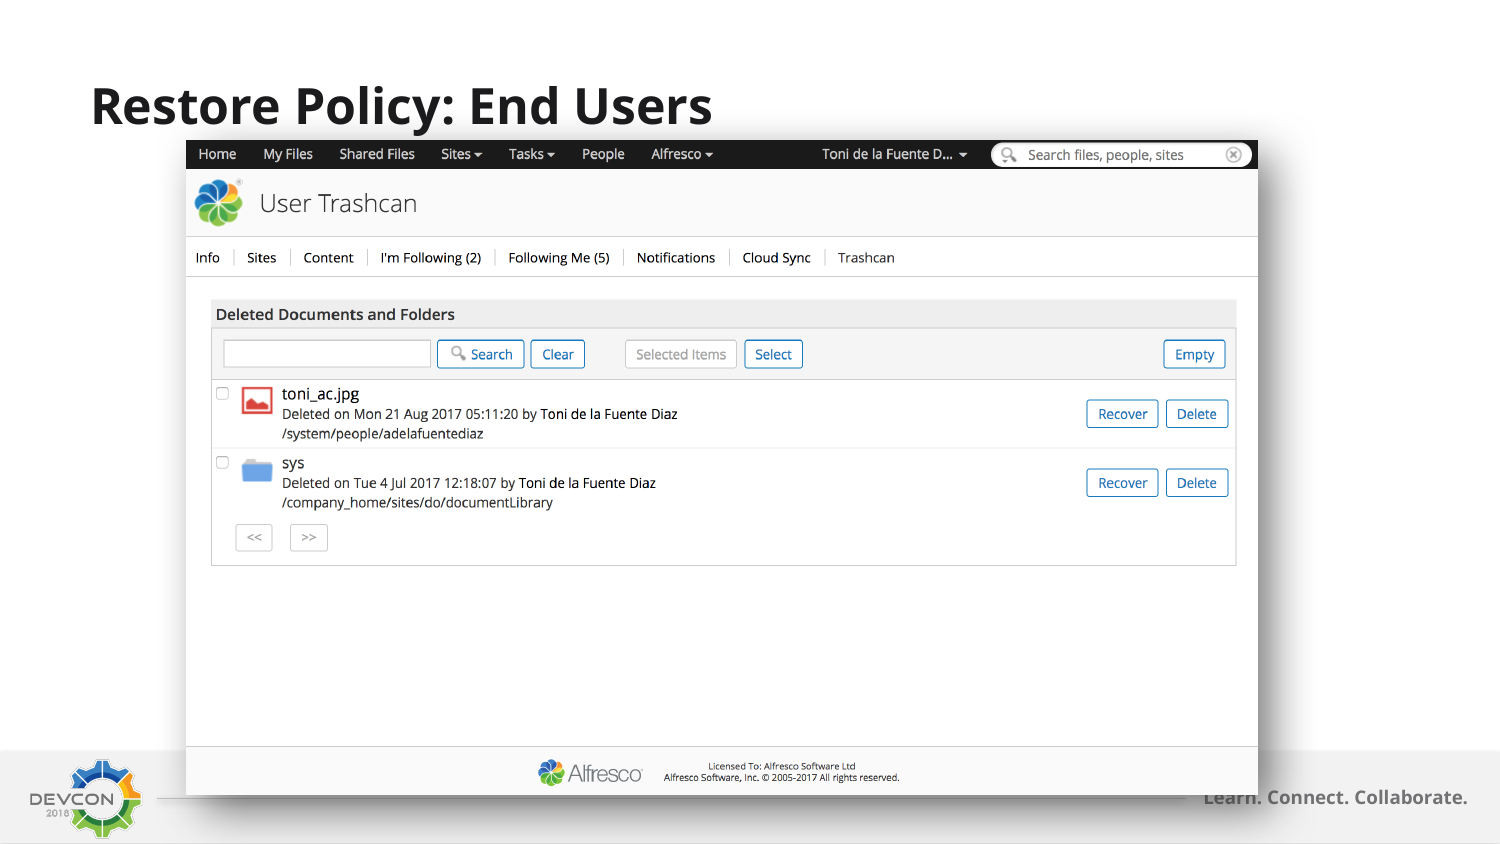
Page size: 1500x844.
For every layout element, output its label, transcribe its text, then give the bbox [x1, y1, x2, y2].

picture [0, 0, 1500, 752]
title Restore Policy: End Users [75, 33, 1402, 175]
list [186, 139, 1258, 795]
